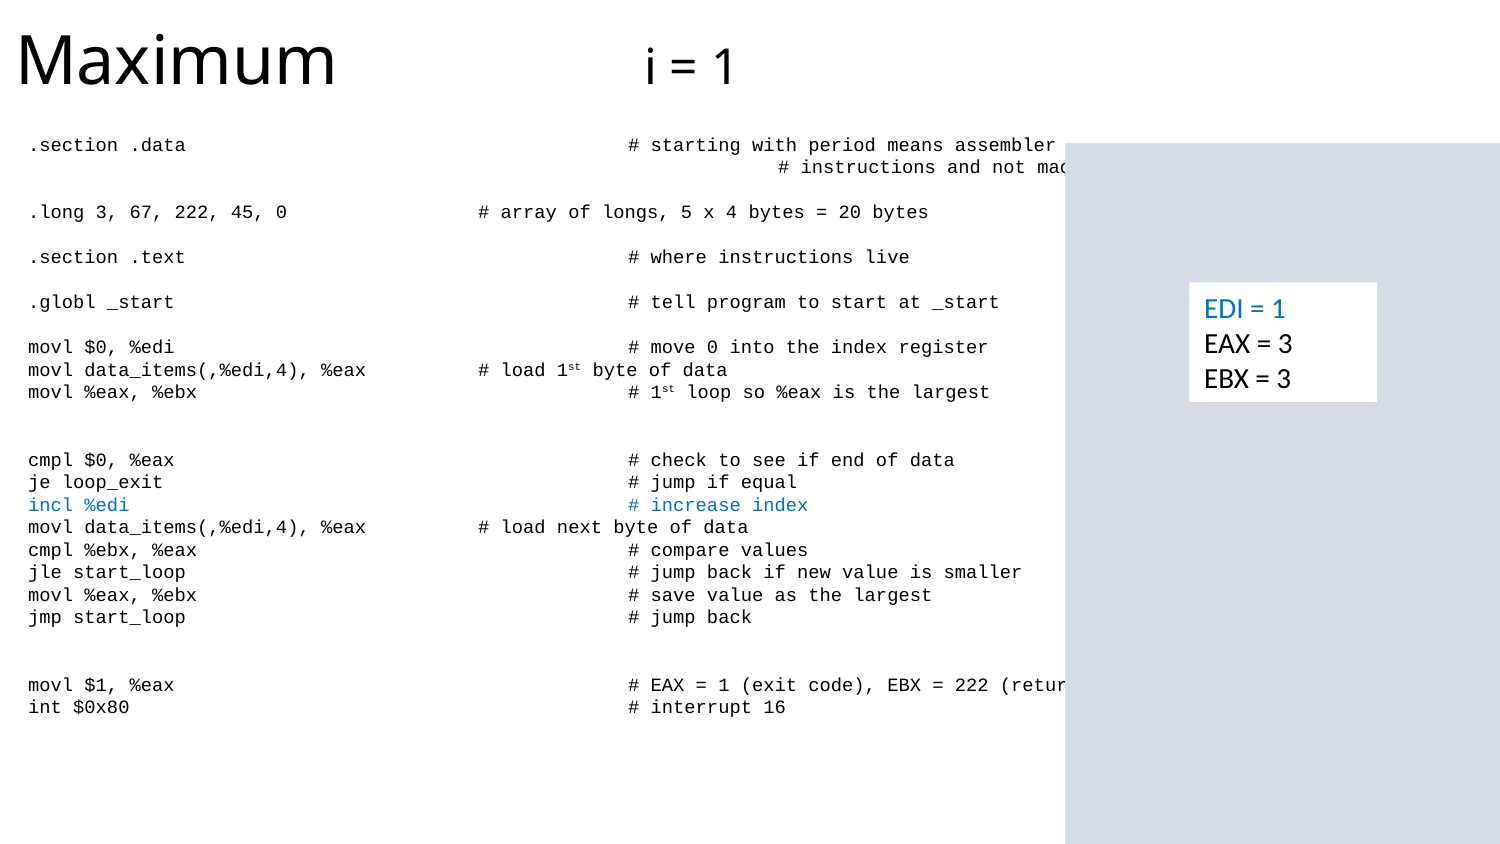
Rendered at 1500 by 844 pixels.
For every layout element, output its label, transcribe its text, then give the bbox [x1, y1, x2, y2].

text_box Maximum i = 1 [0, 0, 1500, 145]
text_box [1065, 143, 1500, 844]
text_box .section .data # starting with period means assembler # instructions and not machine code data_items: .long 3, 67, 222, 45, 0 # array of longs, 5 x 4 bytes = 20 bytes .section .text # where instructions live .globl _start # tell program to start at _start _start: movl $0, %edi # move 0 into the index register movl data_items(,%edi,4), %eax # load 1st byte of data movl %eax, %ebx # 1st loop so %eax is the largest start_loop: cmpl $0, %eax # check to see if end of data je loop_exit # jump if equal incl %edi # increase index movl data_items(,%edi,4), %eax # load next byte of data cmpl %ebx, %eax # compare values jle start_loop # jump back if new value is smaller movl %eax, %ebx # save value as the largest jmp start_loop # jump back loop_exit: movl $1, %eax # EAX = 1 (exit code), EBX = 222 (return value) int $0x80 # interrupt 16 [0, 145, 1065, 725]
text_box EDI = 1 EAX = 3 EBX = 3 [1189, 282, 1377, 402]
